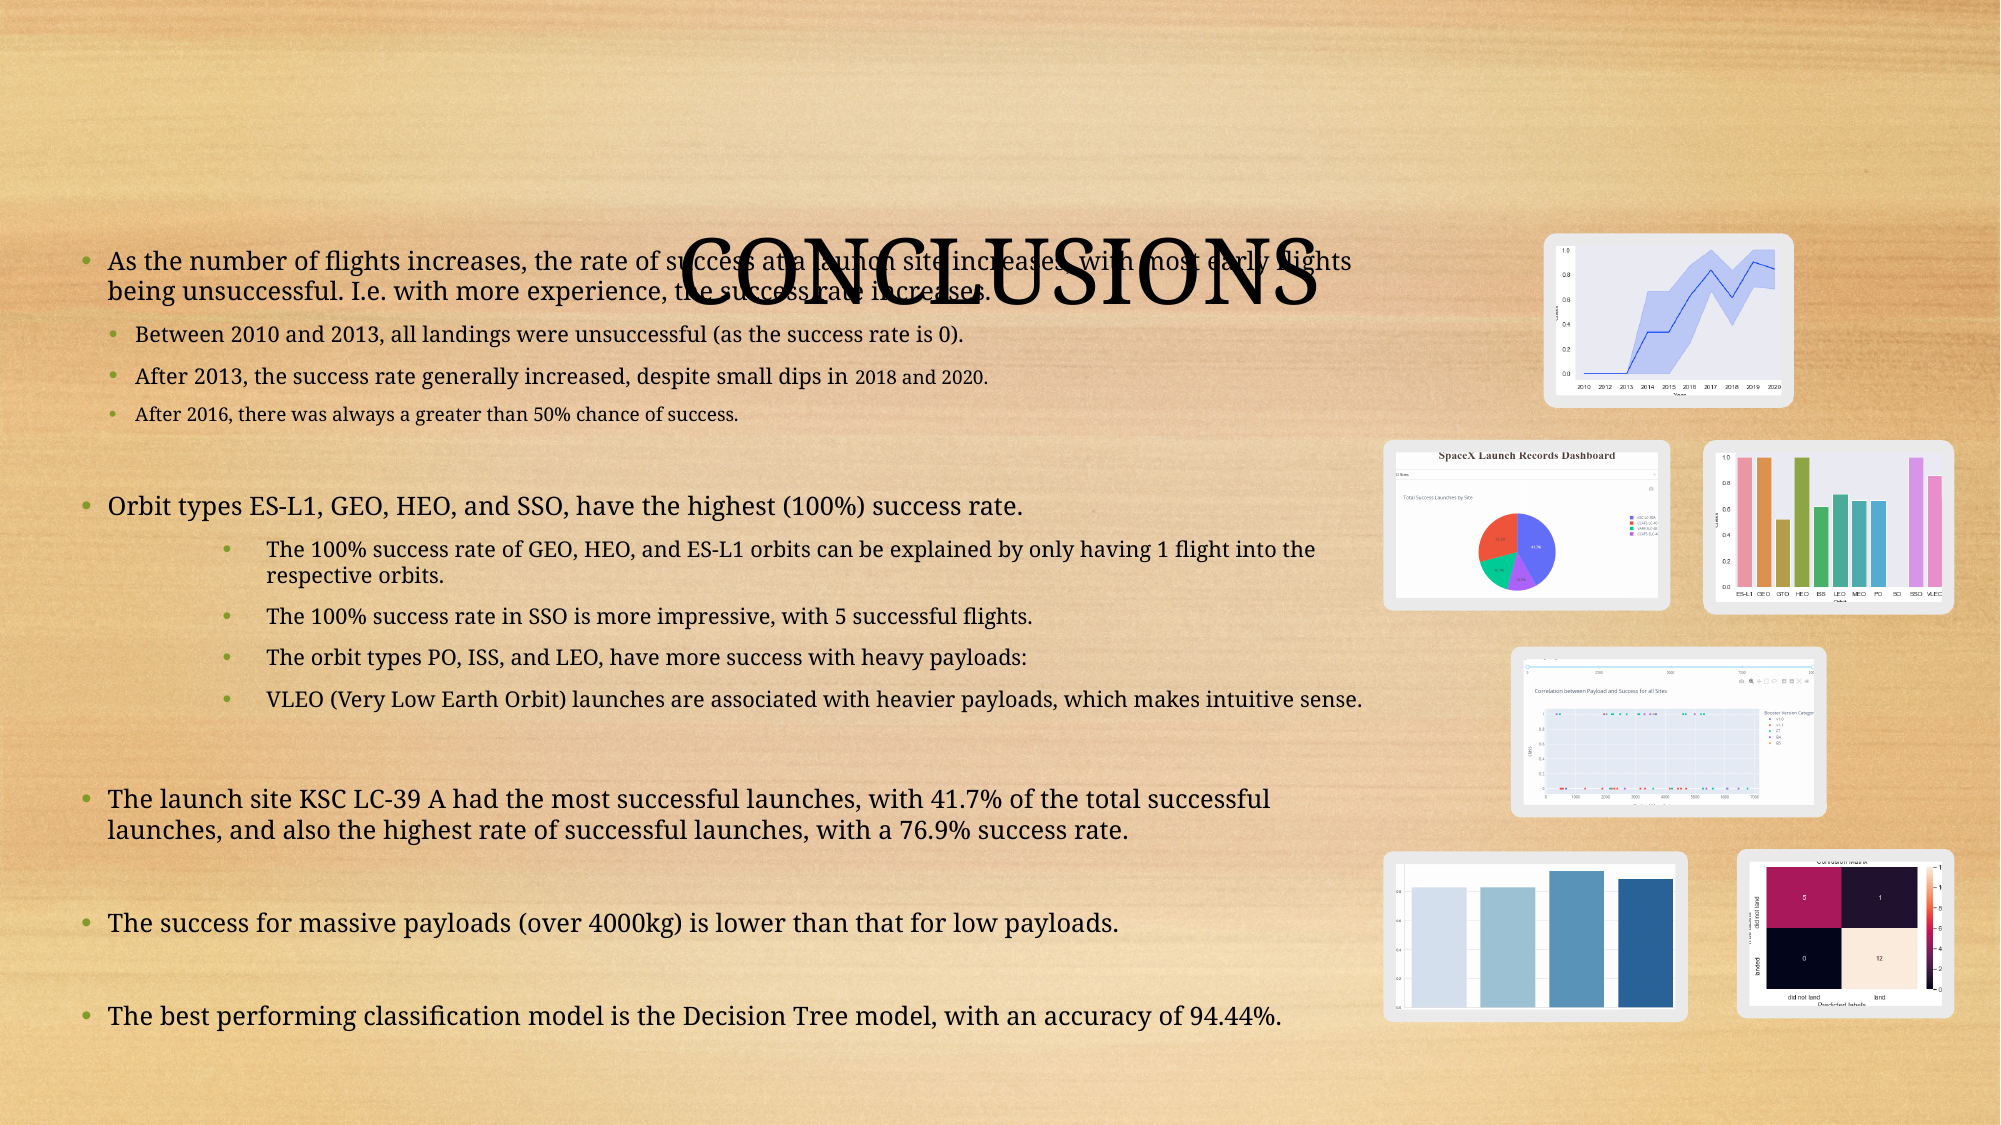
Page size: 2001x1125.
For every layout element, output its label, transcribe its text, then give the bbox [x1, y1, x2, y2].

title CONCLUSIONS [212, 161, 1788, 375]
picture [0, 0, 2001, 1125]
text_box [1389, 855, 1949, 1016]
list As the number of flights increases, the rate of success at a launch site increases, with most early flights being unsuccessful. I.e. with more experience, the success rate increases. Between 2010 and 2013, all landings were unsuccessful (as the success rate is 0). After 2013, the success rate generally increased, despite small dips in 2018 and 2020. After 2016, there was always a greater than 50% chance of success. Orbit types ES-L1, GEO, HEO, and SSO, have the highest (100%) success rate. The 100% success rate of GEO, HEO, and ES-L1 orbits can be explained by only having 1 flight into the respective orbits. The 100% success rate in SSO is more impressive, with 5 successful flights. The orbit types PO, ISS, and LEO, have more success with heavy payloads: VLEO (Very Low Earth Orbit) launches are associated with heavier payloads, which makes intuitive sense. The launch site KSC LC-39 A had the most successful launches, with 41.7% of the total successful launches, and also the highest rate of successful launches, with a 76.9% success rate. The success for massive payloads (over 4000kg) is lower than that for low payloads. The best performing classification model is the Decision Tree model, with an accuracy of 94.44%. [66, 237, 1390, 1050]
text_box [1389, 445, 1949, 609]
